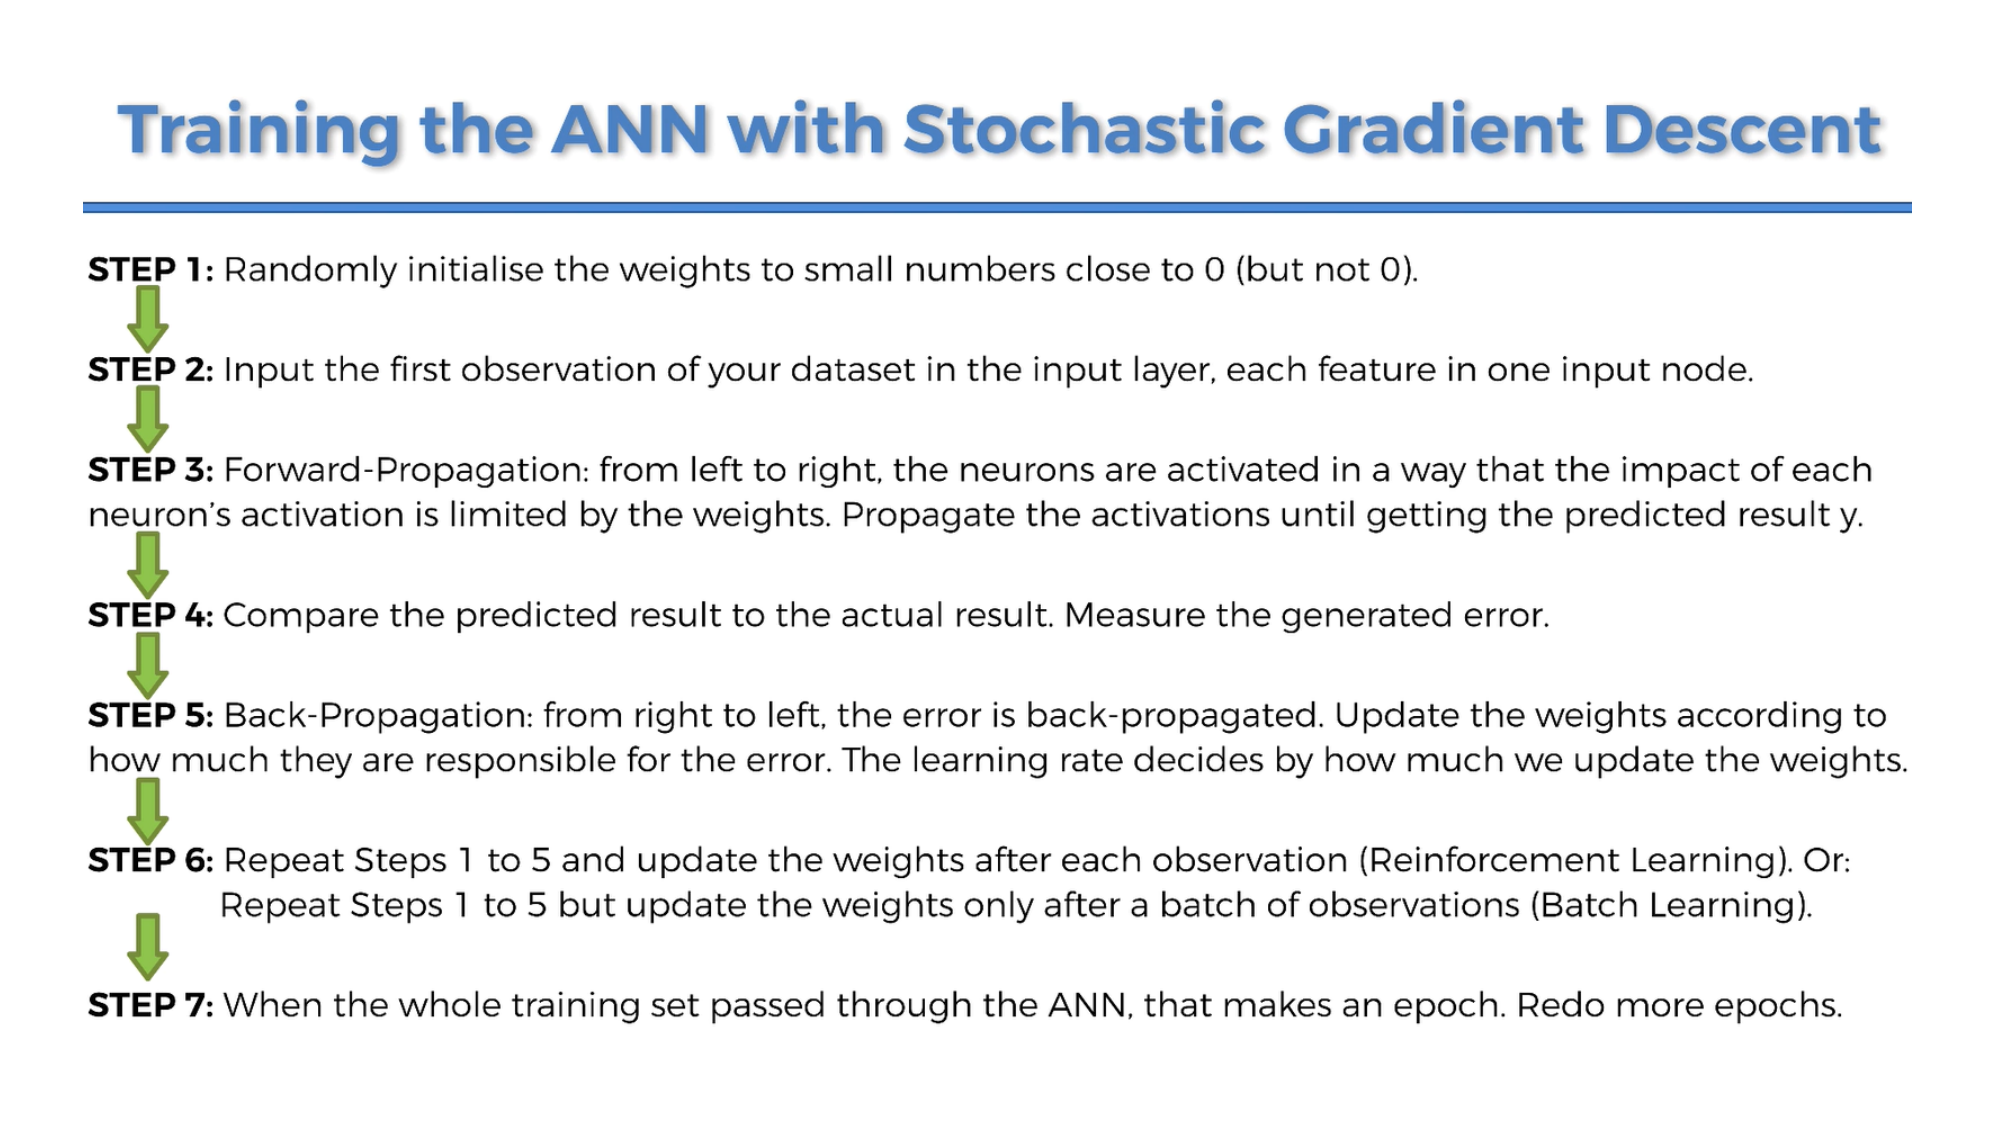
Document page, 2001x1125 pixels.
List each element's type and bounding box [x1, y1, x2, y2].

picture [83, 86, 1912, 1031]
